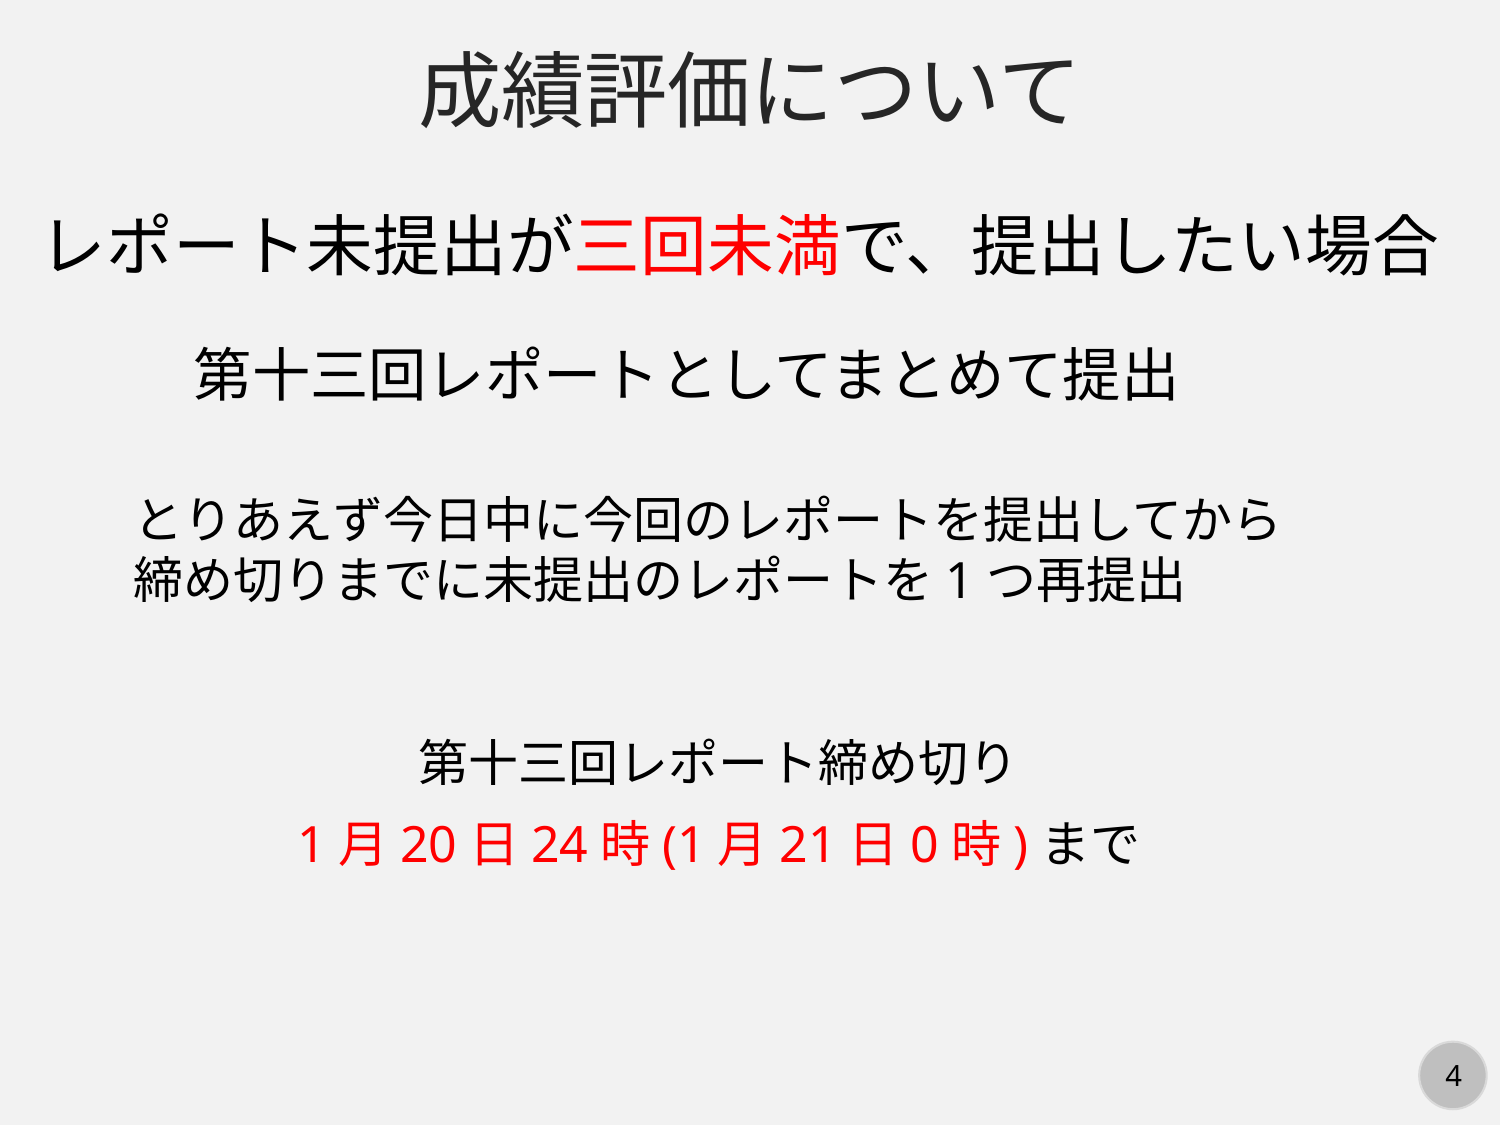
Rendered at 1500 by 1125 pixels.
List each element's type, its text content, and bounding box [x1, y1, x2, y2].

list 成績評価について [0, 31, 1500, 155]
text_box 第十三回レポートとしてまとめて提出 [179, 330, 1195, 416]
text_box 第十三回レポート締め切り [404, 724, 1034, 799]
text_box 1月20日24時(1月21日0時)まで [282, 805, 1155, 881]
text_box とりあえず今日中に今回のレポートを提出してから 締め切りまでに未提出のレポートを1つ再提出 [118, 480, 1297, 616]
text_box レポート未提出が三回未満で、提出したい場合 [25, 196, 1454, 291]
